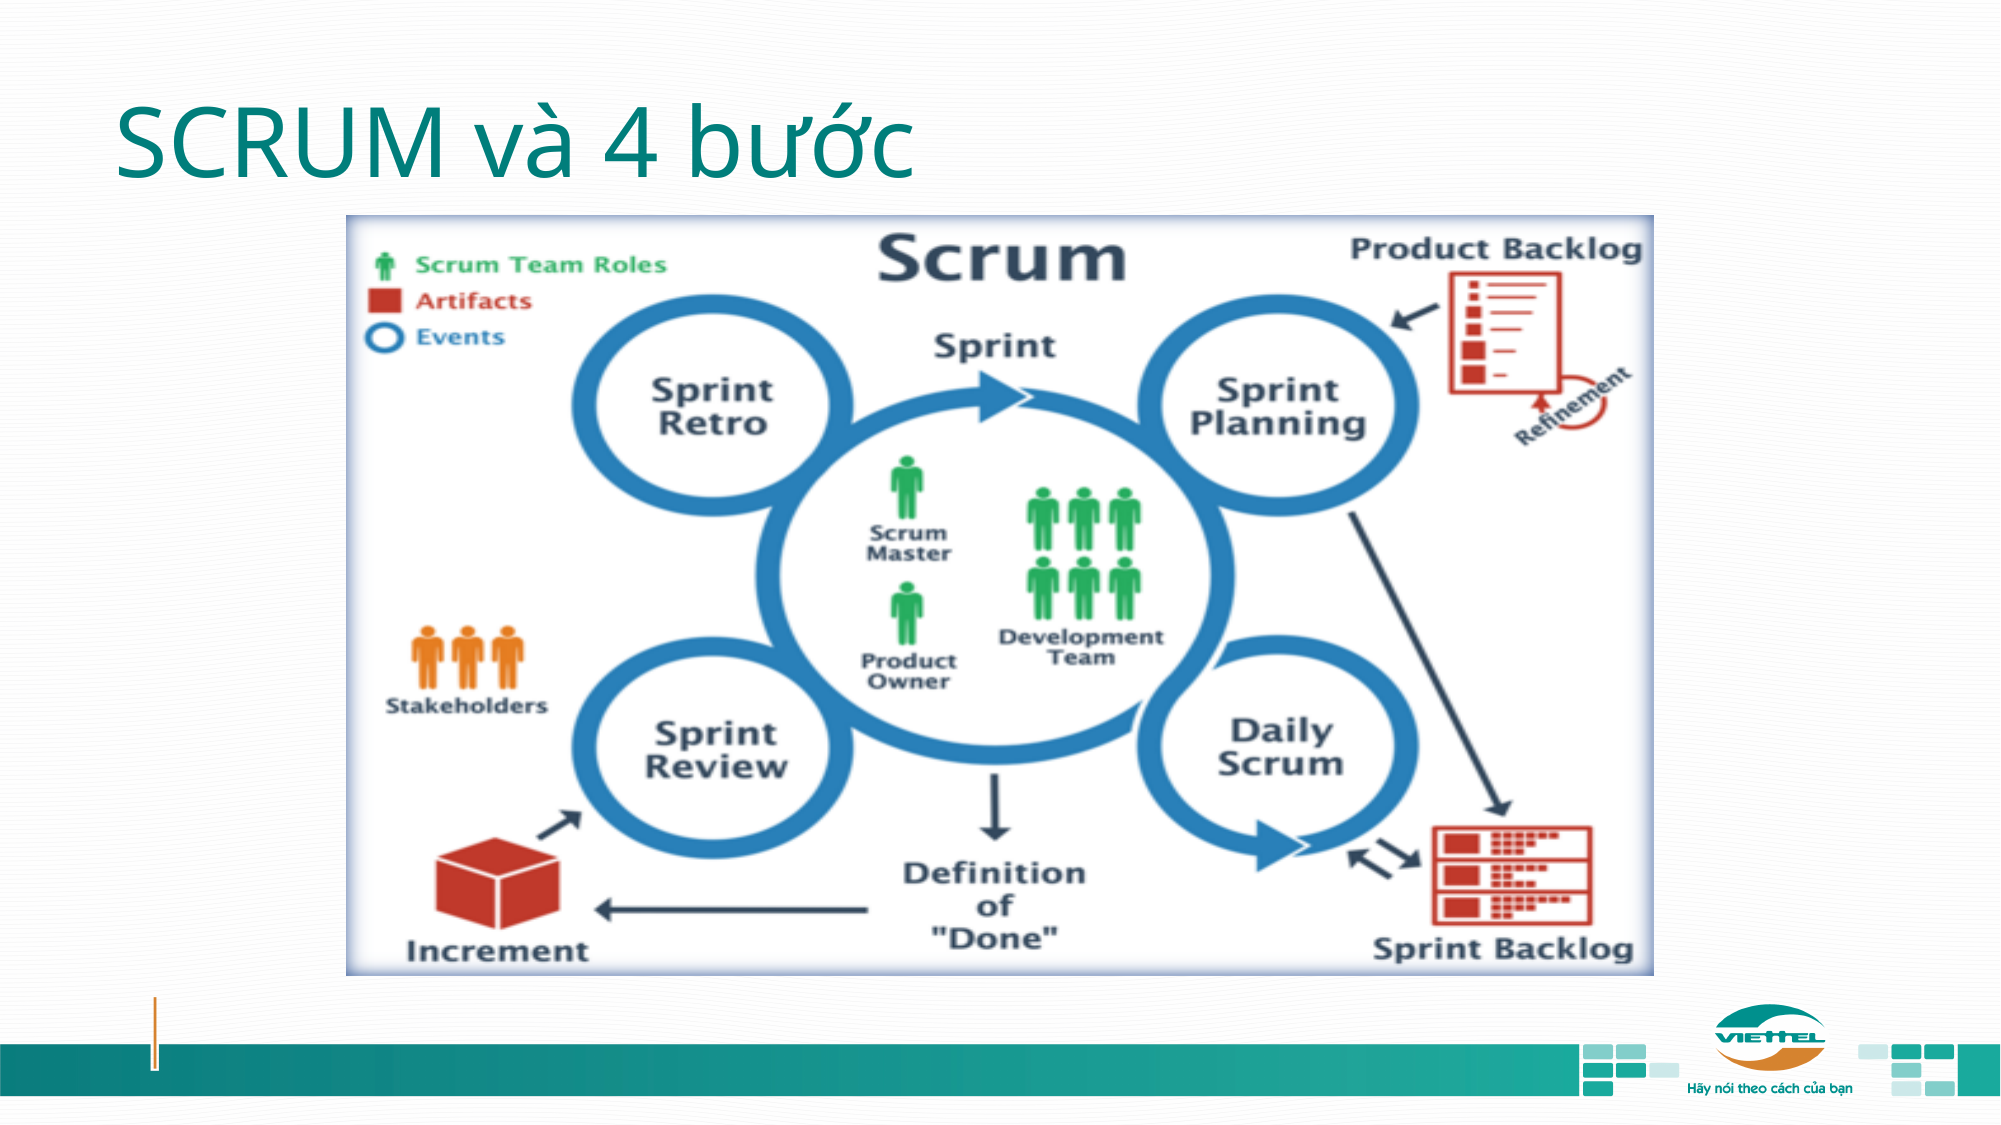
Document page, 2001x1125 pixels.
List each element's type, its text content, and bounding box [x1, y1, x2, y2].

picture [0, 0, 2001, 1125]
title SCRUM và 4 bước [99, 45, 1900, 233]
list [346, 215, 1654, 976]
